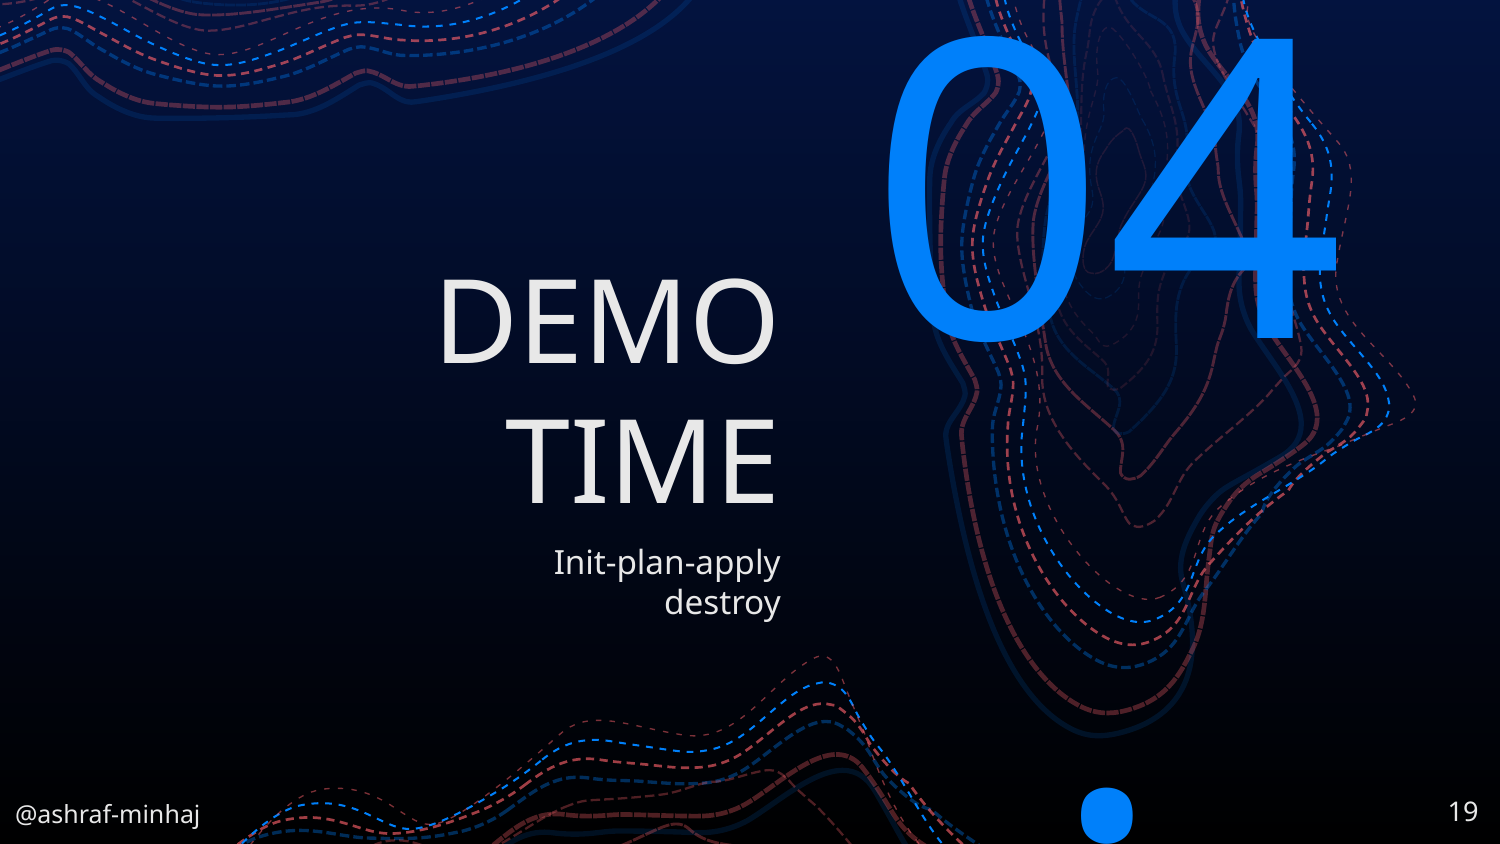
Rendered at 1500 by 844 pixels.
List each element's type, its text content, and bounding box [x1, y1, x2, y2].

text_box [631, 0, 1500, 447]
text_box @ashraf-minhaj [0, 783, 254, 844]
title 04. [832, 454, 1382, 656]
subtitle Init-plan-apply destroy [118, 543, 796, 602]
title DEMO TIME [118, 217, 796, 543]
slide_number ‹#› [1403, 779, 1494, 844]
